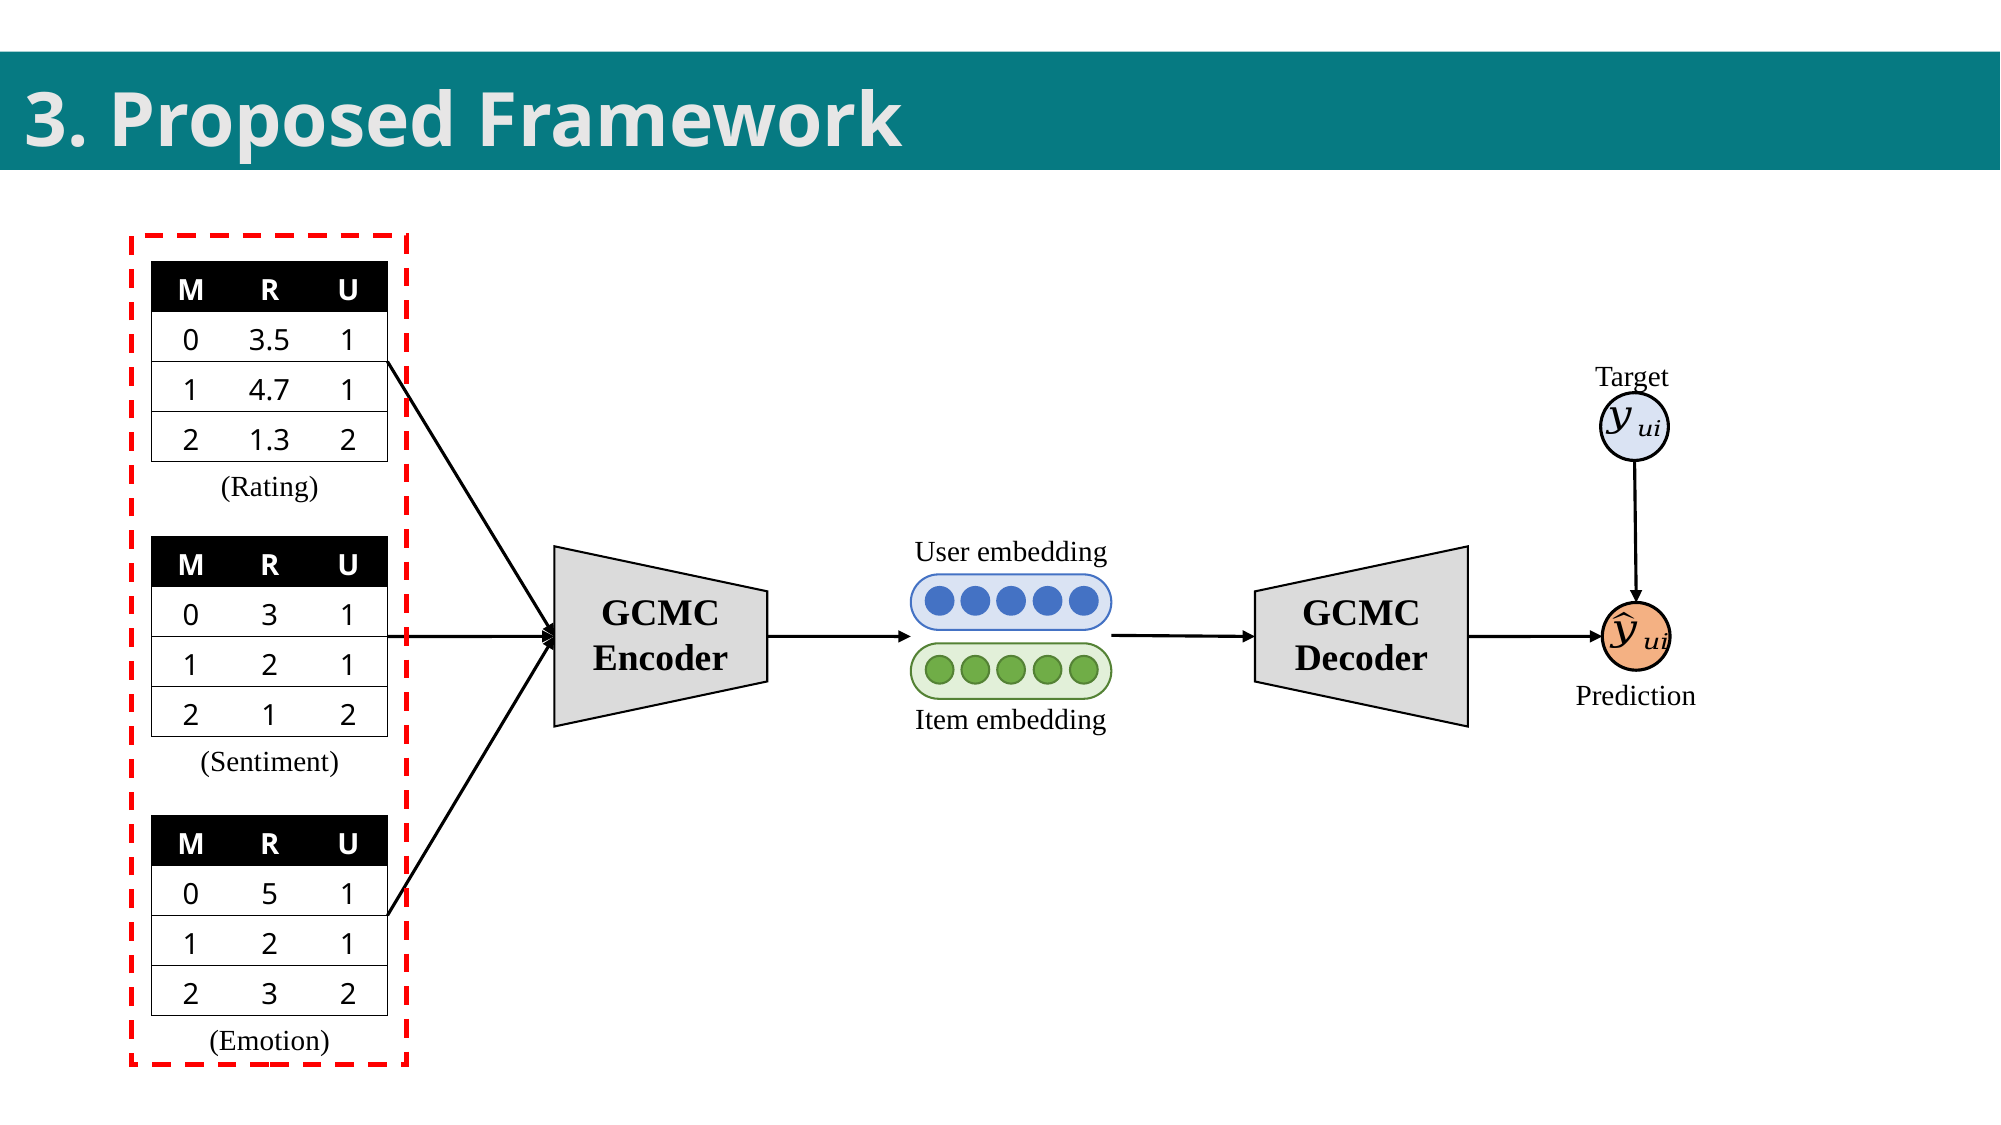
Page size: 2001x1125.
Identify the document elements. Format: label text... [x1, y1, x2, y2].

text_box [554, 546, 768, 727]
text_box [1600, 392, 1669, 461]
text_box [130, 235, 407, 1066]
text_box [893, 643, 1130, 744]
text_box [893, 525, 1130, 630]
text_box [1254, 546, 1468, 727]
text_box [1557, 602, 1715, 714]
text_box Target [1553, 332, 1711, 400]
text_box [387, 361, 555, 636]
text_box 3. Proposed Framework [10, 19, 2000, 169]
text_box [387, 636, 555, 916]
text_box [0, 51, 2000, 171]
